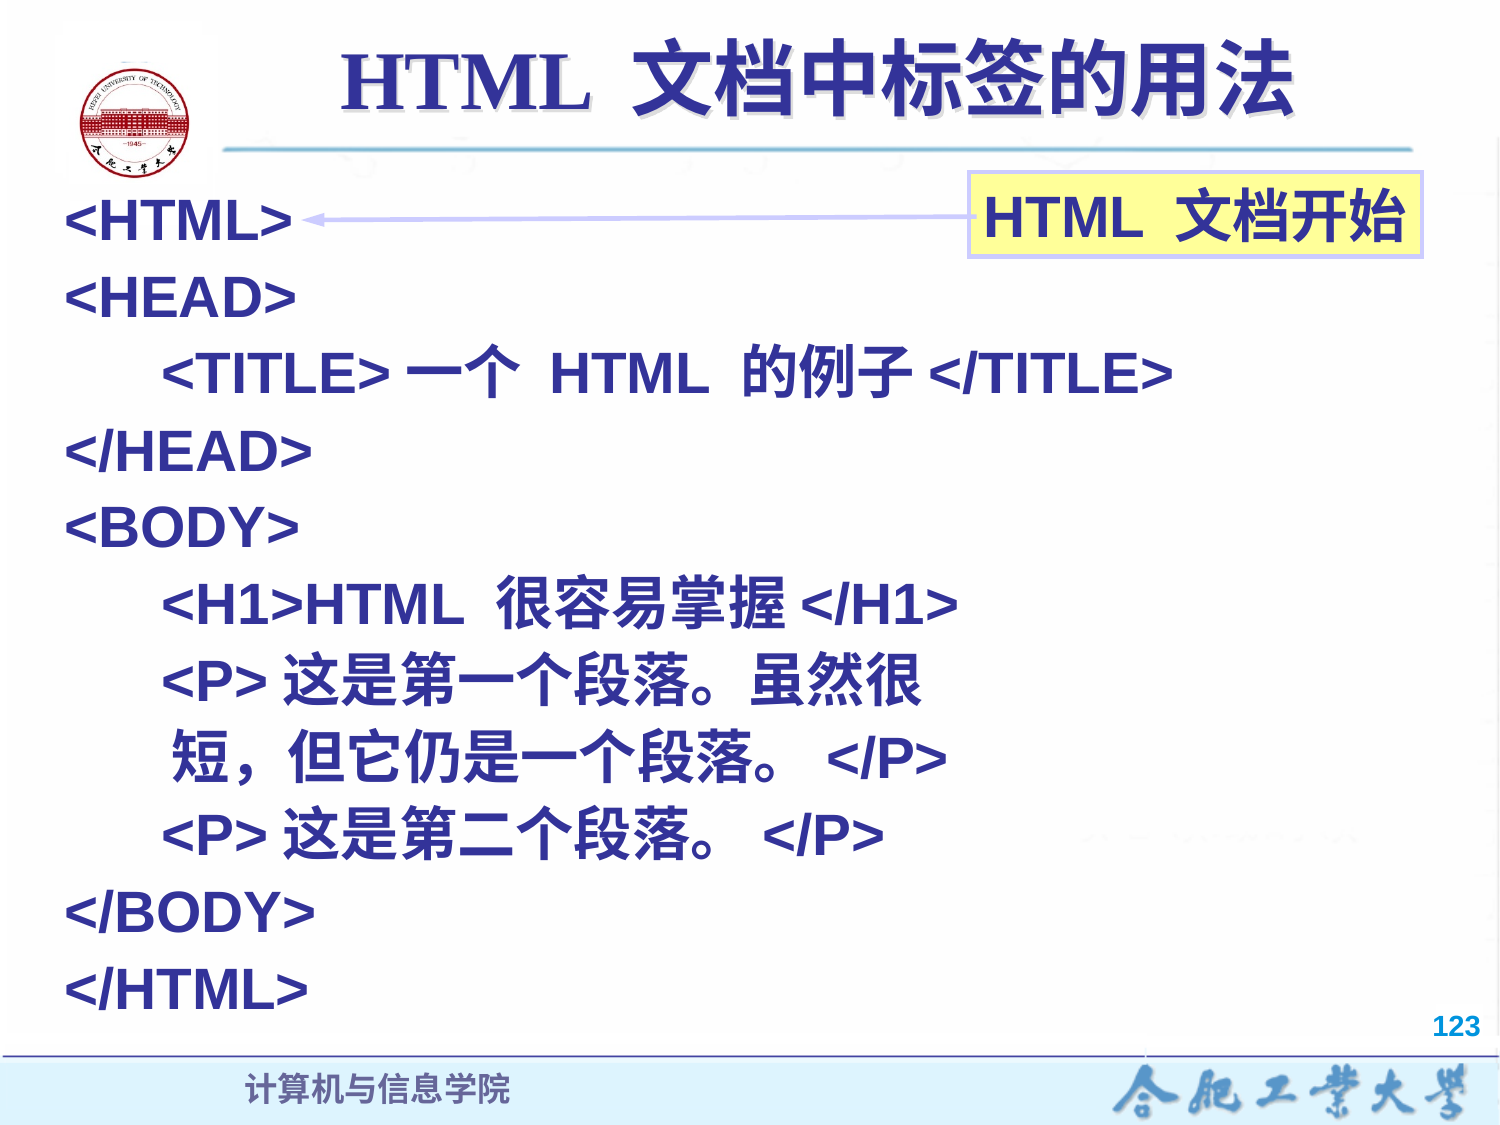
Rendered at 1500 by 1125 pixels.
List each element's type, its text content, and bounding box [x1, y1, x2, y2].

text_box <HTML> <HEAD> <TITLE>一个 HTML 的例子</TITLE> </HEAD> <BODY> <H1>HTML 很容易掌握</H1> <P>这是第一个段落。虽然很 短，但它仍是一个段落。</P> <P>这是第二个段落。</P> </BODY> </HTML> [49, 167, 1436, 1029]
title HTML 文档中标签的用法 [188, 7, 1468, 145]
picture [0, 0, 1500, 1125]
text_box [300, 172, 1418, 262]
